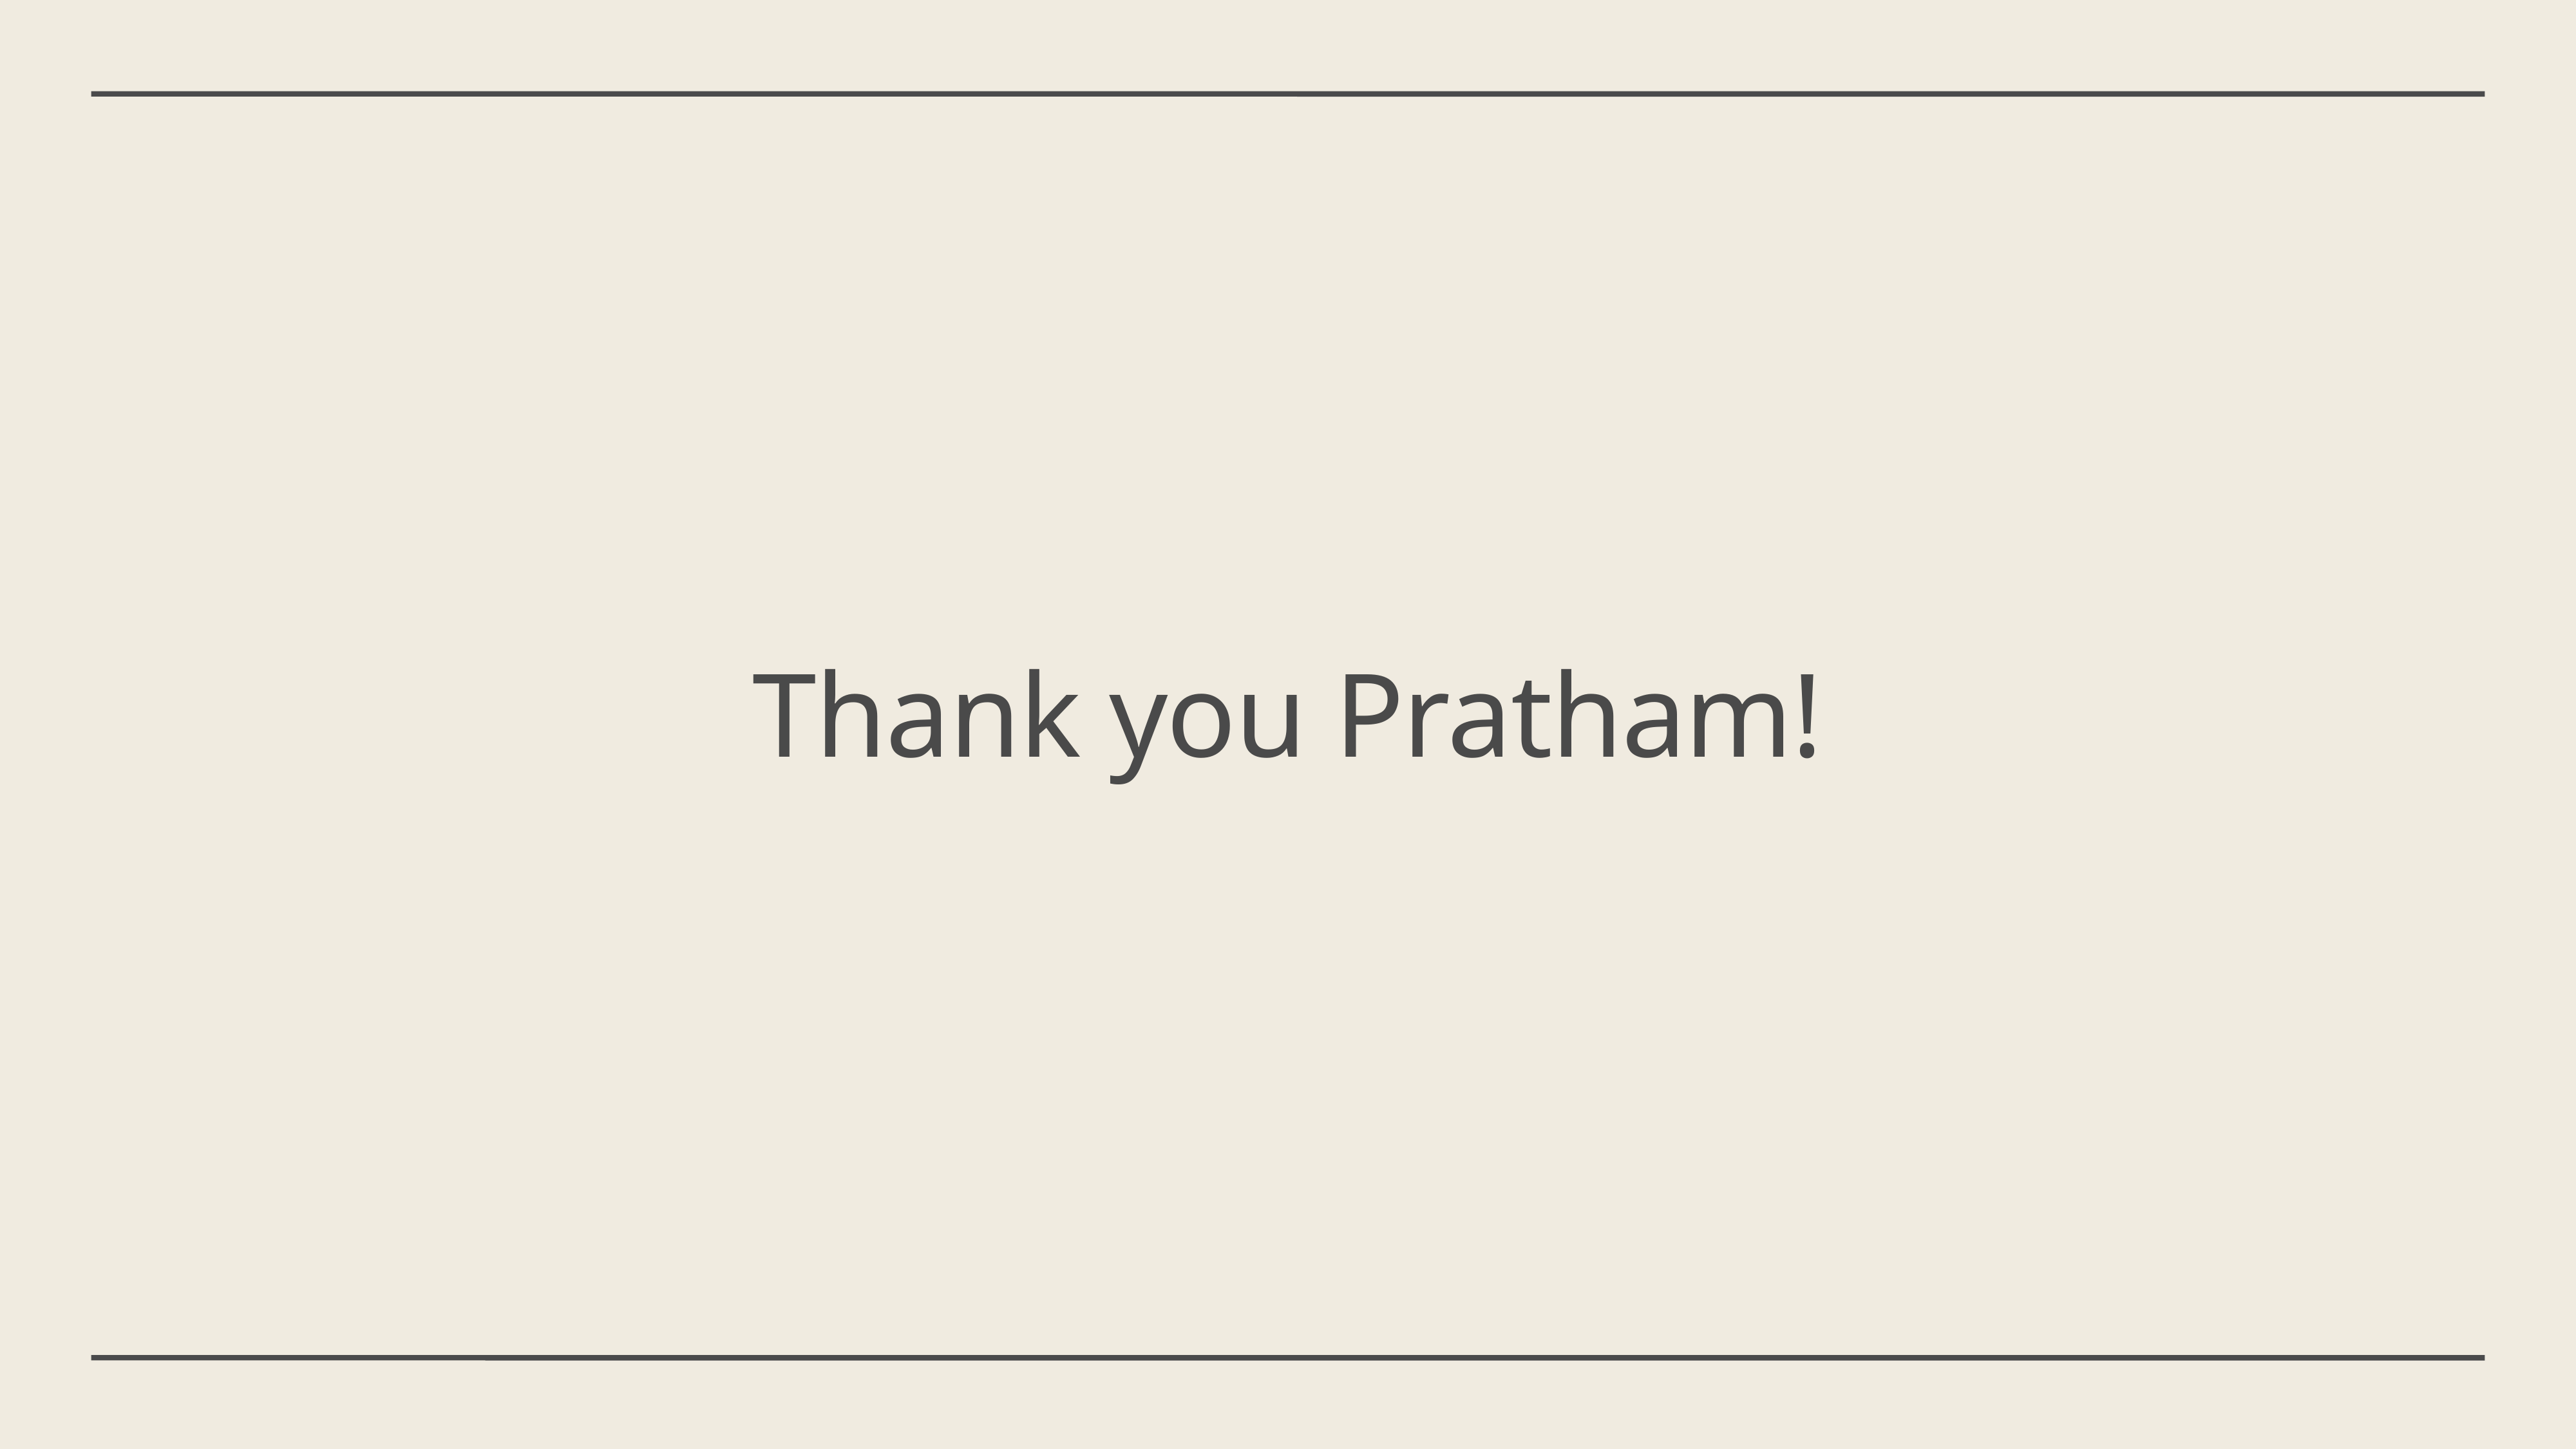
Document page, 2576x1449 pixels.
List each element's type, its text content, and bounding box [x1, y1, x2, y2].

list Thank you Pratham! [182, 557, 2394, 890]
